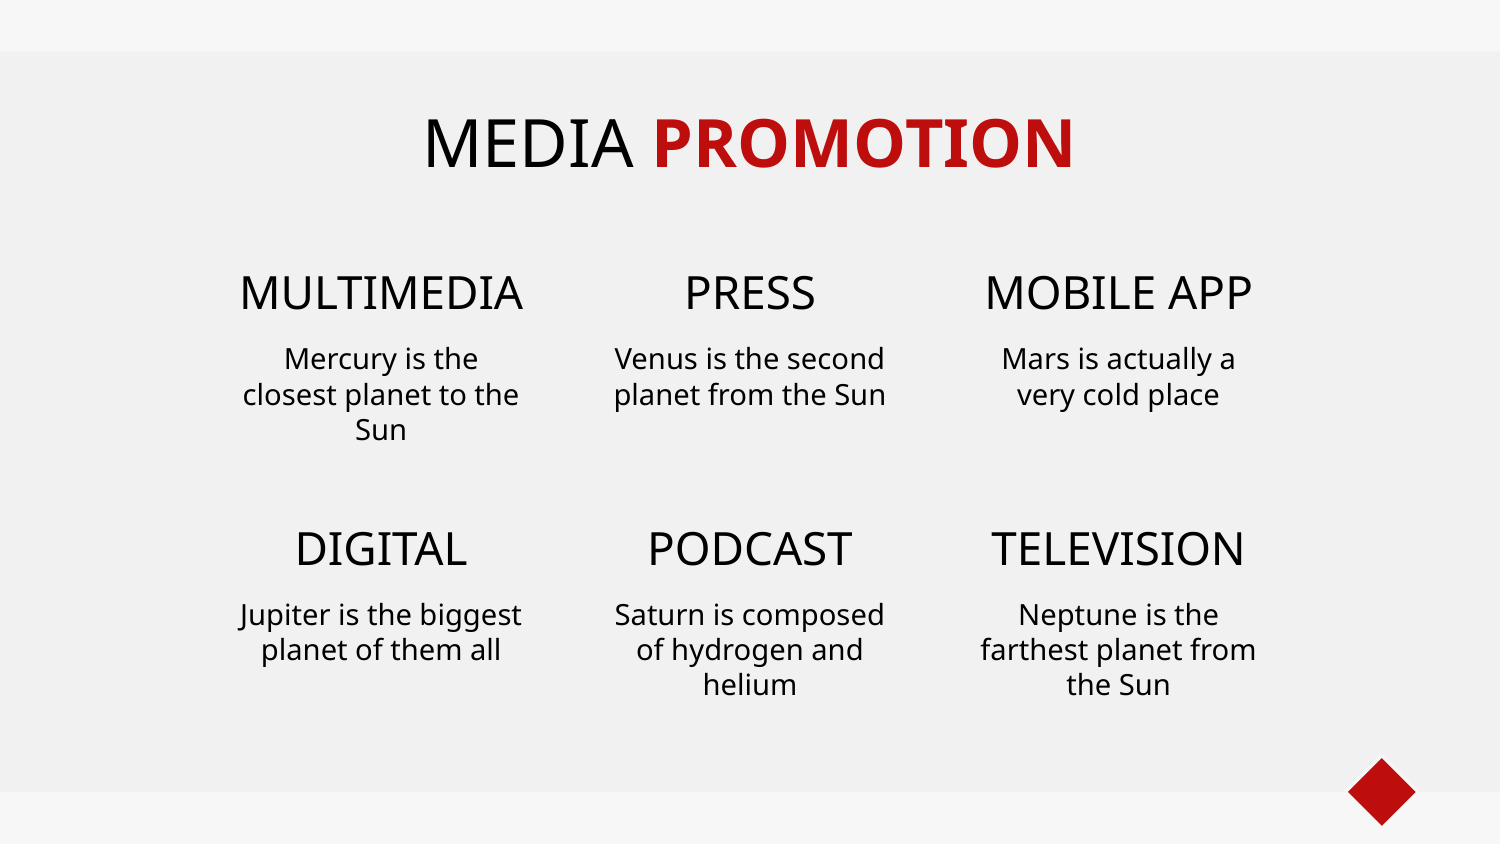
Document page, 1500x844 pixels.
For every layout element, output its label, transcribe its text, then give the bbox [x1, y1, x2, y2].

subtitle Mercury is the closest planet to the Sun [221, 325, 542, 406]
subtitle DIGITAL [221, 524, 542, 581]
subtitle Jupiter is the biggest planet of them all [221, 581, 542, 662]
subtitle TELEVISION [958, 524, 1279, 581]
subtitle PRESS [590, 268, 910, 325]
subtitle Neptune is the farthest planet from the Sun [958, 581, 1279, 662]
subtitle Venus is the second planet from the Sun [590, 325, 910, 406]
subtitle Mars is actually a very cold place [958, 325, 1279, 406]
title MEDIA PROMOTION [118, 85, 1382, 180]
subtitle MULTIMEDIA [221, 268, 542, 325]
subtitle Saturn is composed of hydrogen and helium [590, 581, 910, 662]
subtitle PODCAST [590, 524, 910, 581]
subtitle MOBILE APP [958, 268, 1279, 325]
